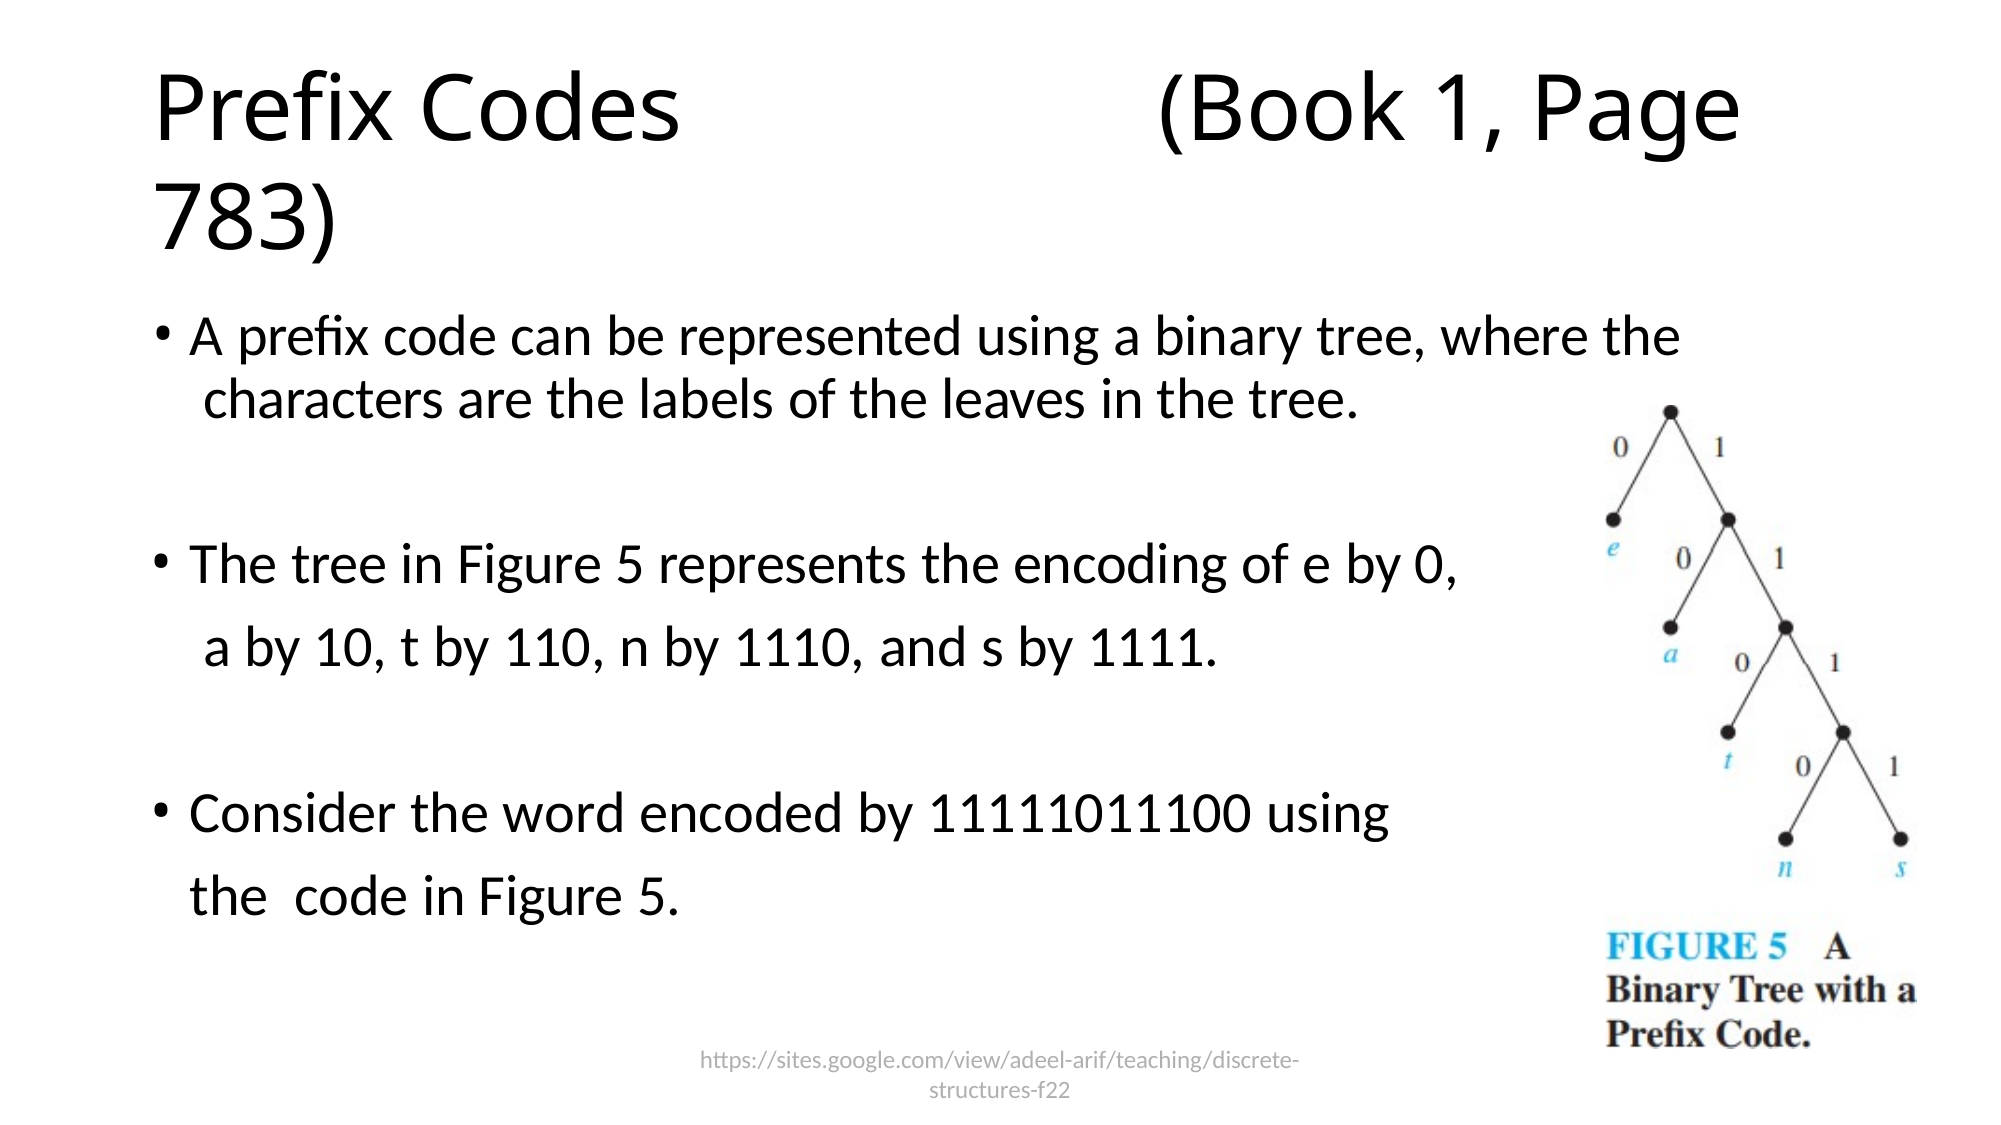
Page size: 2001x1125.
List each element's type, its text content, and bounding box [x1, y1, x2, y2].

footer https://sites.google.com/view/adeel-arif/teaching/discrete- structures-f22 [694, 748, 1306, 1125]
title Prefix Codes (Book 1, Page 783) [150, 46, 1846, 269]
picture [1605, 405, 1917, 1049]
text_box A prefix code can be represented using a binary tree, where the characters are the labels of the leaves in the tree. The tree in Figure 5 represents the encoding of e by 0, a by 10, t by 110, n by 1110, and s by 1111. Consider the word encoded by 11111011100 using the code in Figure 5. [150, 294, 1695, 928]
